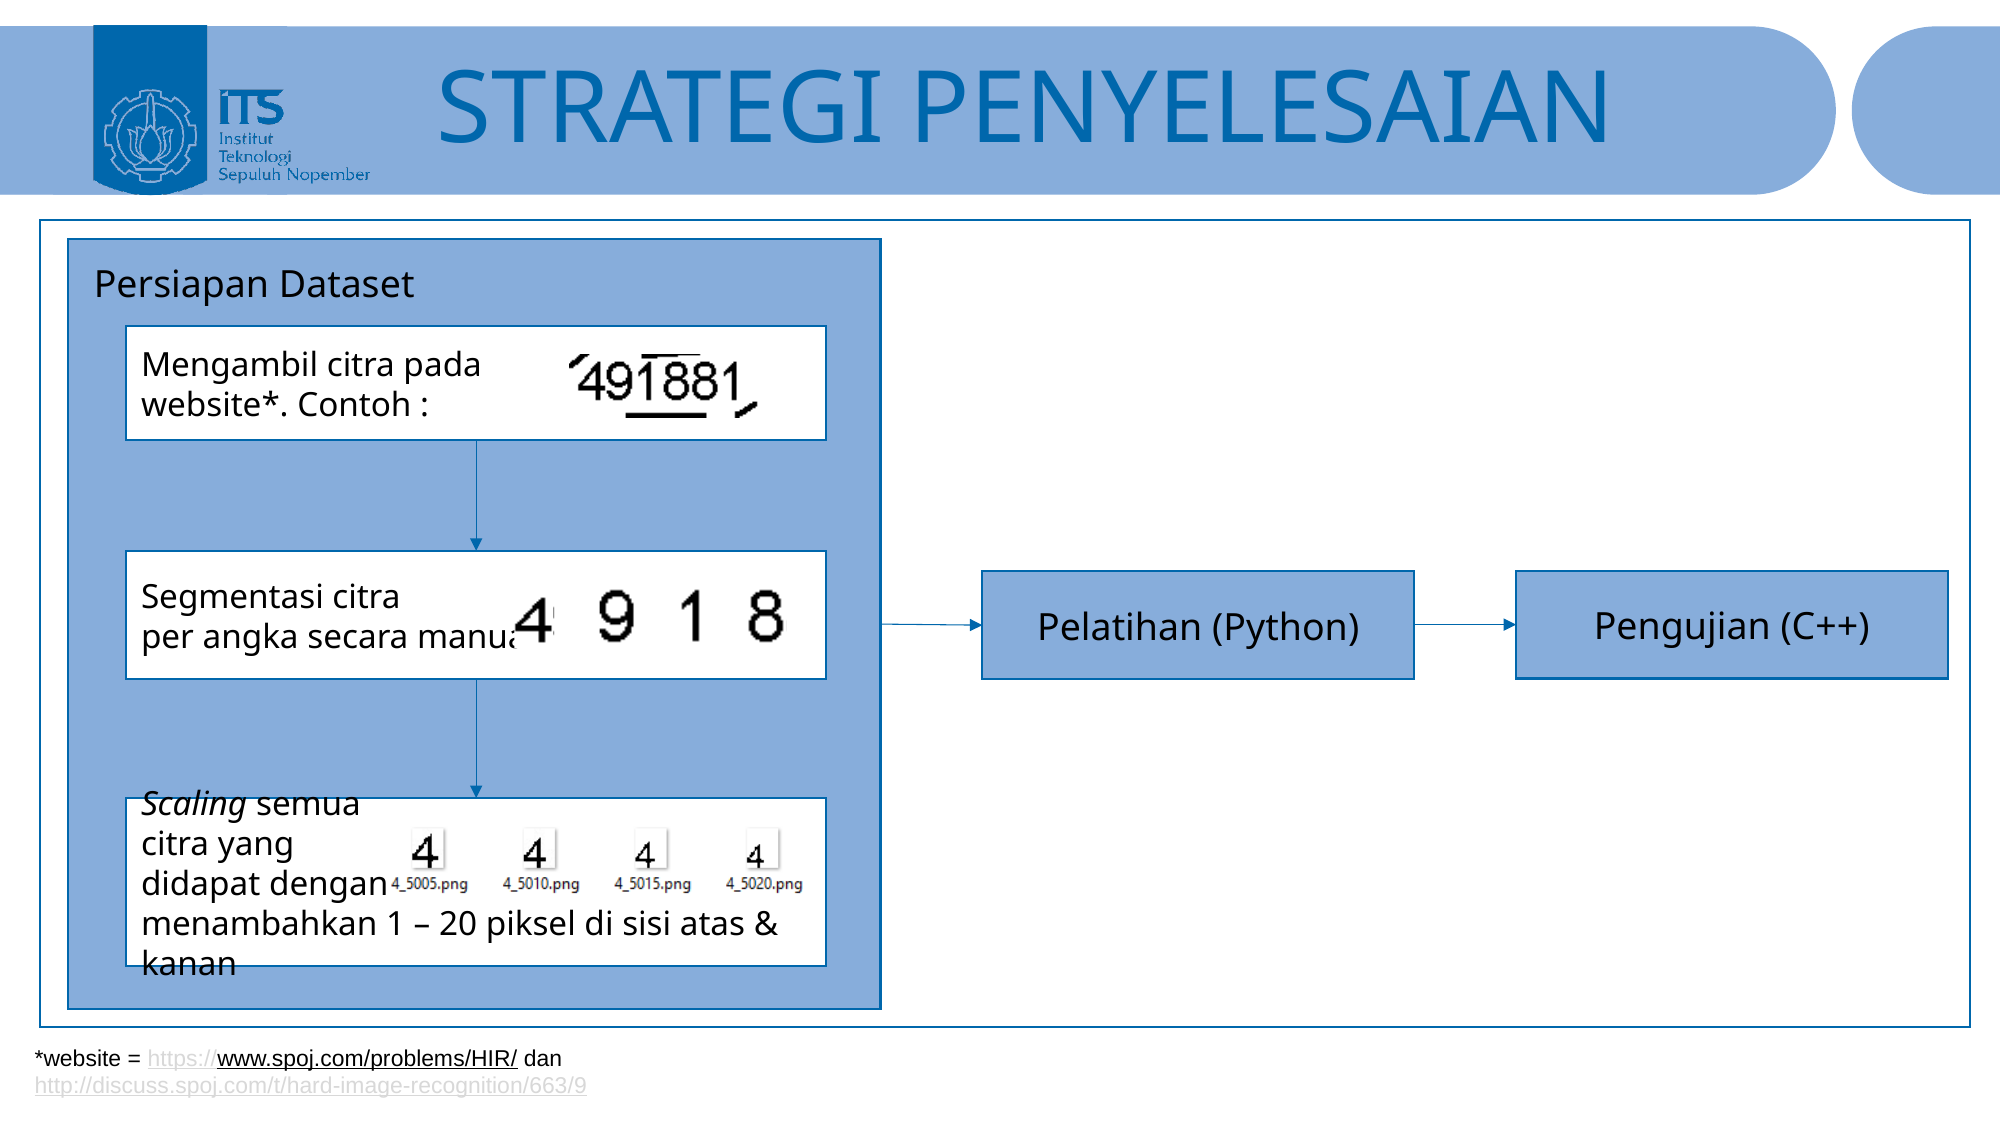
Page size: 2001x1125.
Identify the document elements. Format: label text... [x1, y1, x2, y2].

text_box *website = https://www.spoj.com/problems/HIR/ dan http://discuss.spoj.com/t/hard-image-recognition/663/9 [19, 1036, 698, 1125]
picture [83, 15, 378, 205]
text_box [0, 25, 83, 196]
list STRATEGI PENYELESAIAN [422, 51, 2000, 170]
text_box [39, 219, 1970, 1027]
